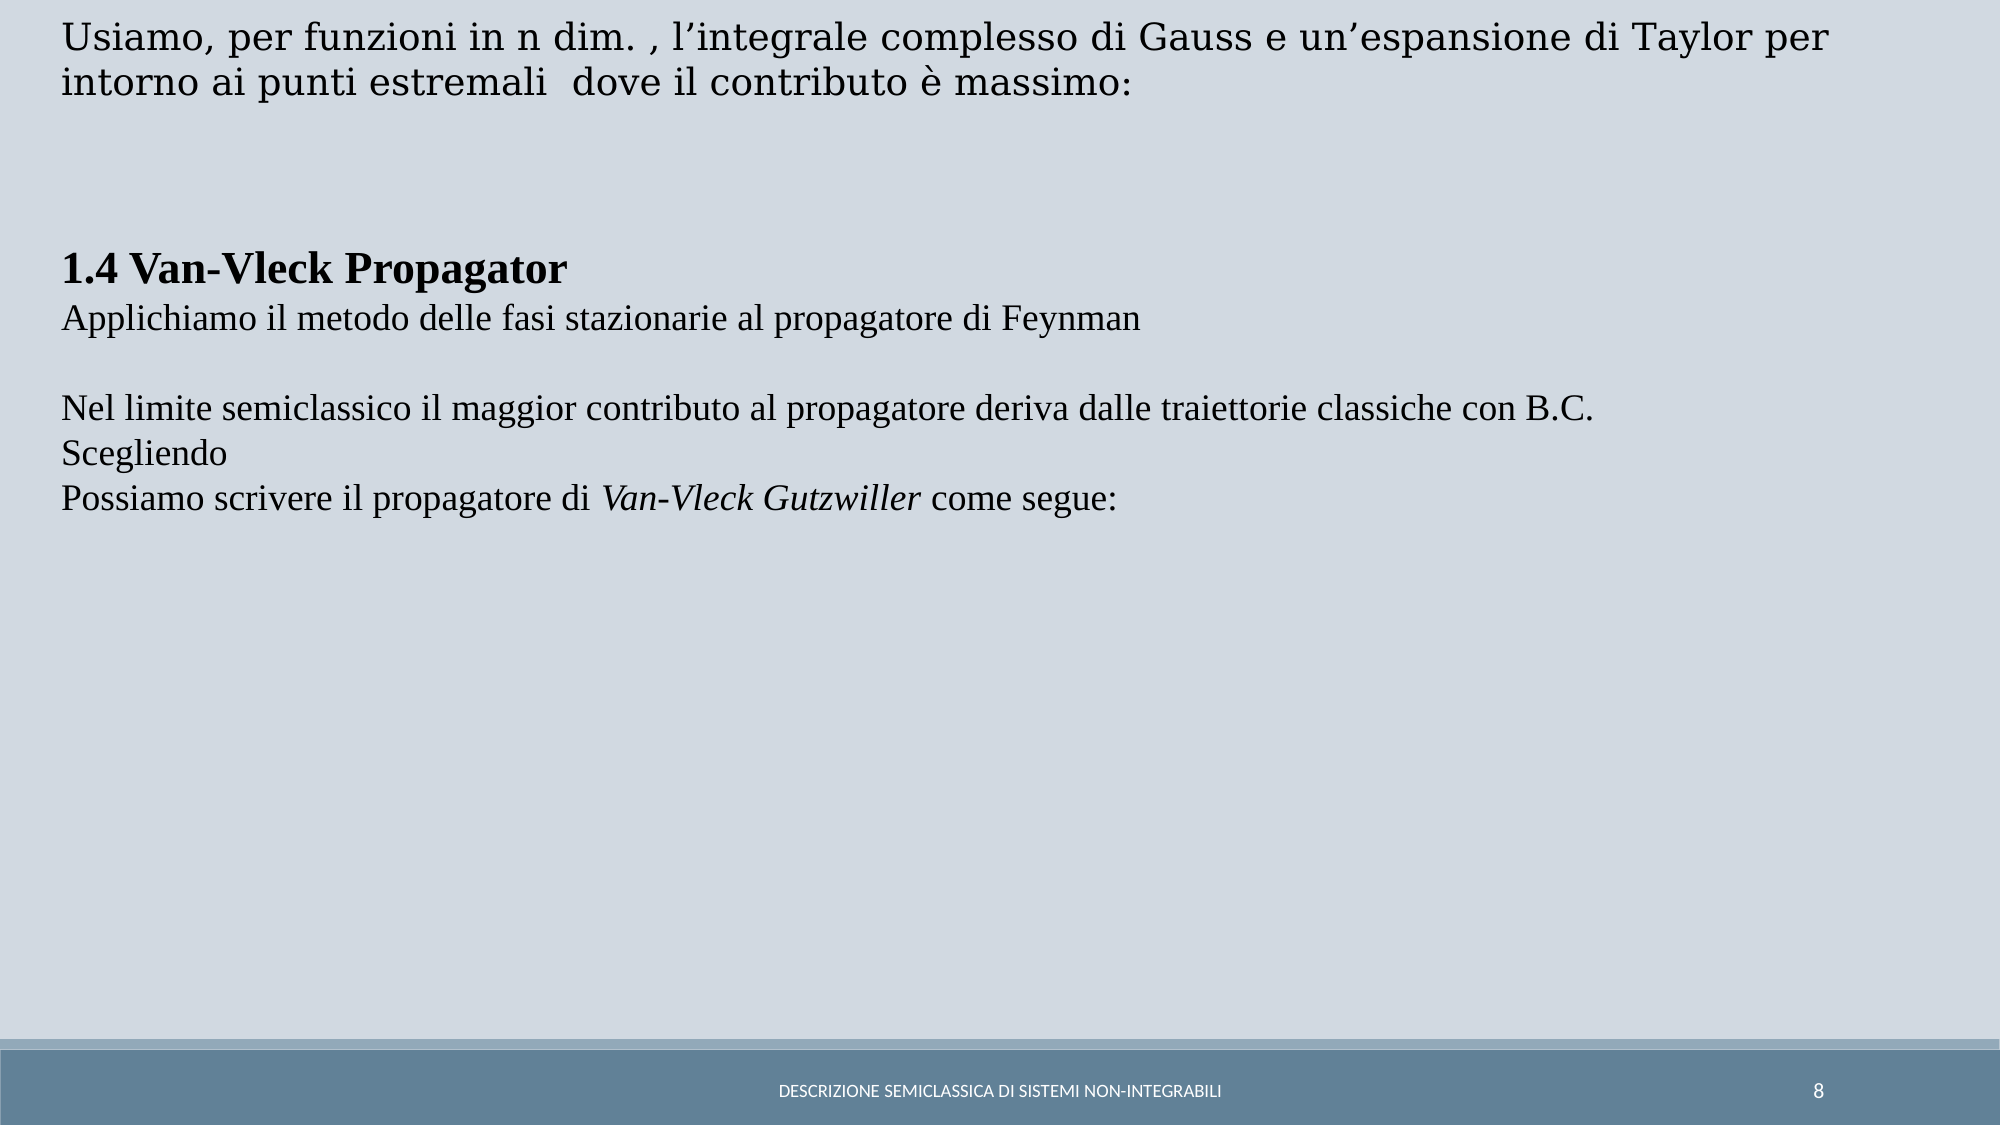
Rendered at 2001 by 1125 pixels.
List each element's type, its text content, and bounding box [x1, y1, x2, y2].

footer Descrizione semiclassica di sistemi non-integrabili [604, 1059, 1396, 1120]
slide_number 8 [1624, 1059, 1840, 1120]
